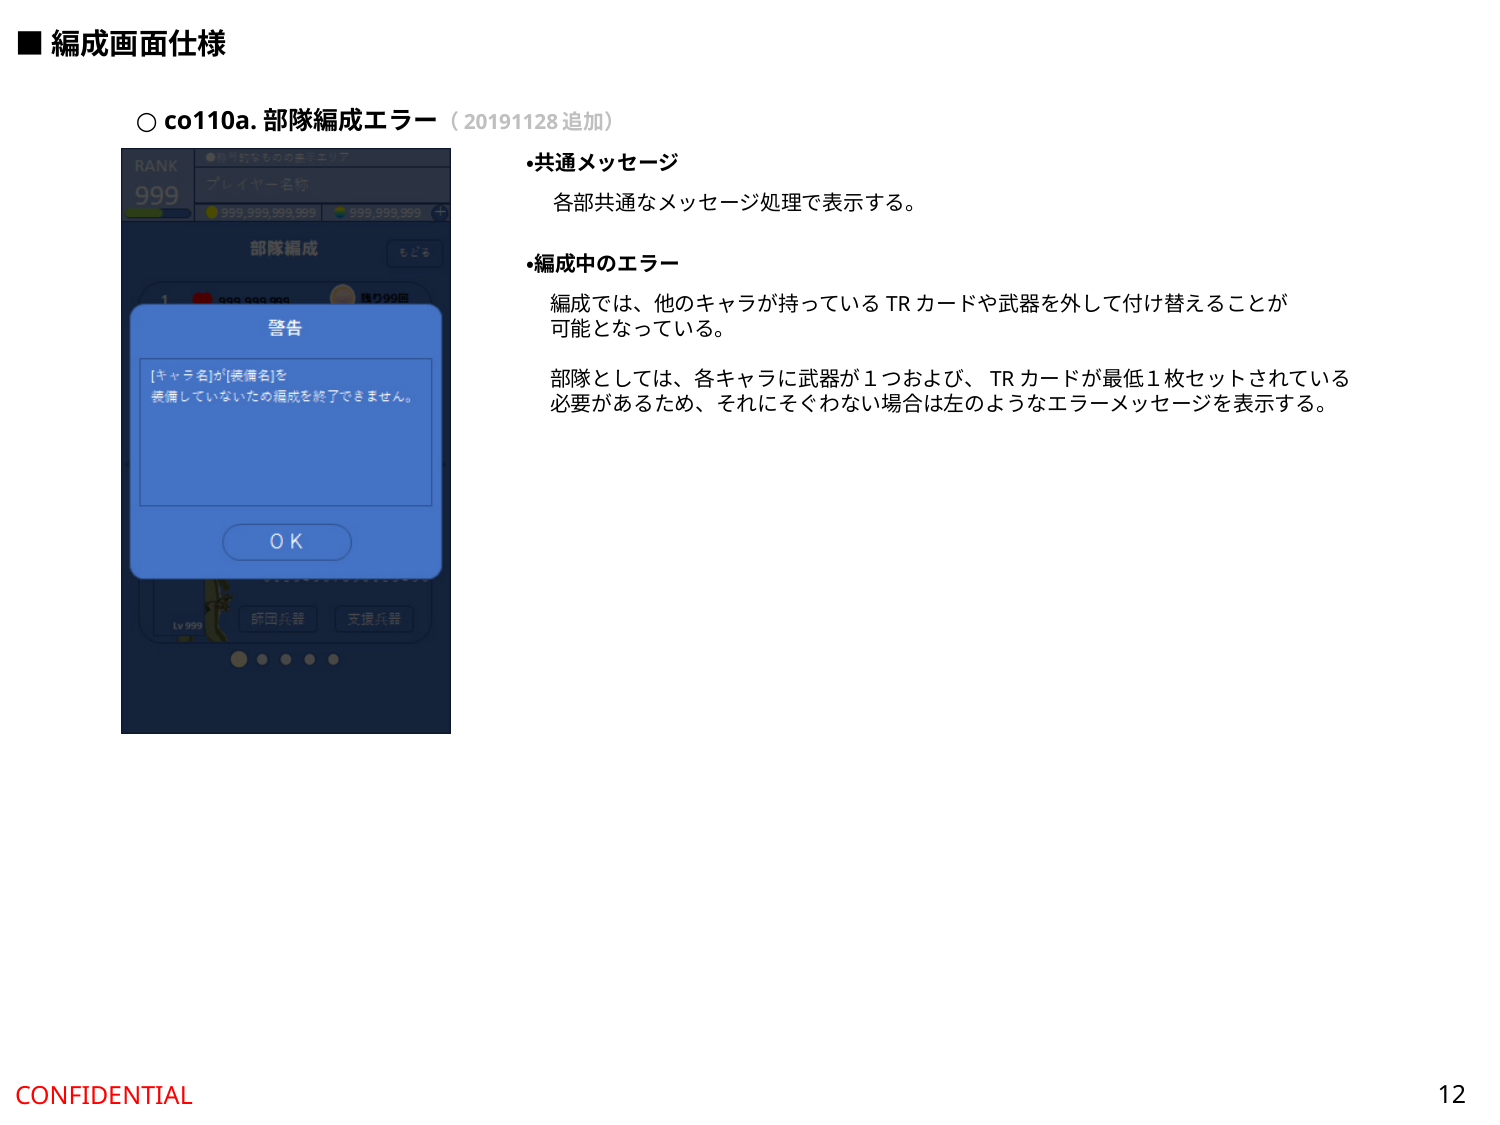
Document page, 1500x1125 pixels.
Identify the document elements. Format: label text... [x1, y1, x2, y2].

picture [121, 148, 451, 734]
slide_number 12 [1143, 1065, 1482, 1125]
text_box ○ co110a.部隊編成エラー（20191128追加） [121, 97, 354, 144]
text_box 編成では、他のキャラが持っているTRカードや武器を外して付け替えることが 可能となっている。 部隊としては、各キャラに武器が１つおよび、TRカードが最低１枚セットされている 必要があるため、それにそぐわない場合は左のようなエラーメッセージを表示する。 [535, 283, 1366, 423]
text_box ・編成中のエラー [511, 243, 695, 283]
footer CONFIDENTIAL [0, 1065, 507, 1125]
text_box ■編成画面仕様 [0, 17, 242, 68]
text_box 各部共通なメッセージ処理で表示する。 [538, 182, 942, 223]
text_box ・共通メッセージ [512, 142, 695, 183]
